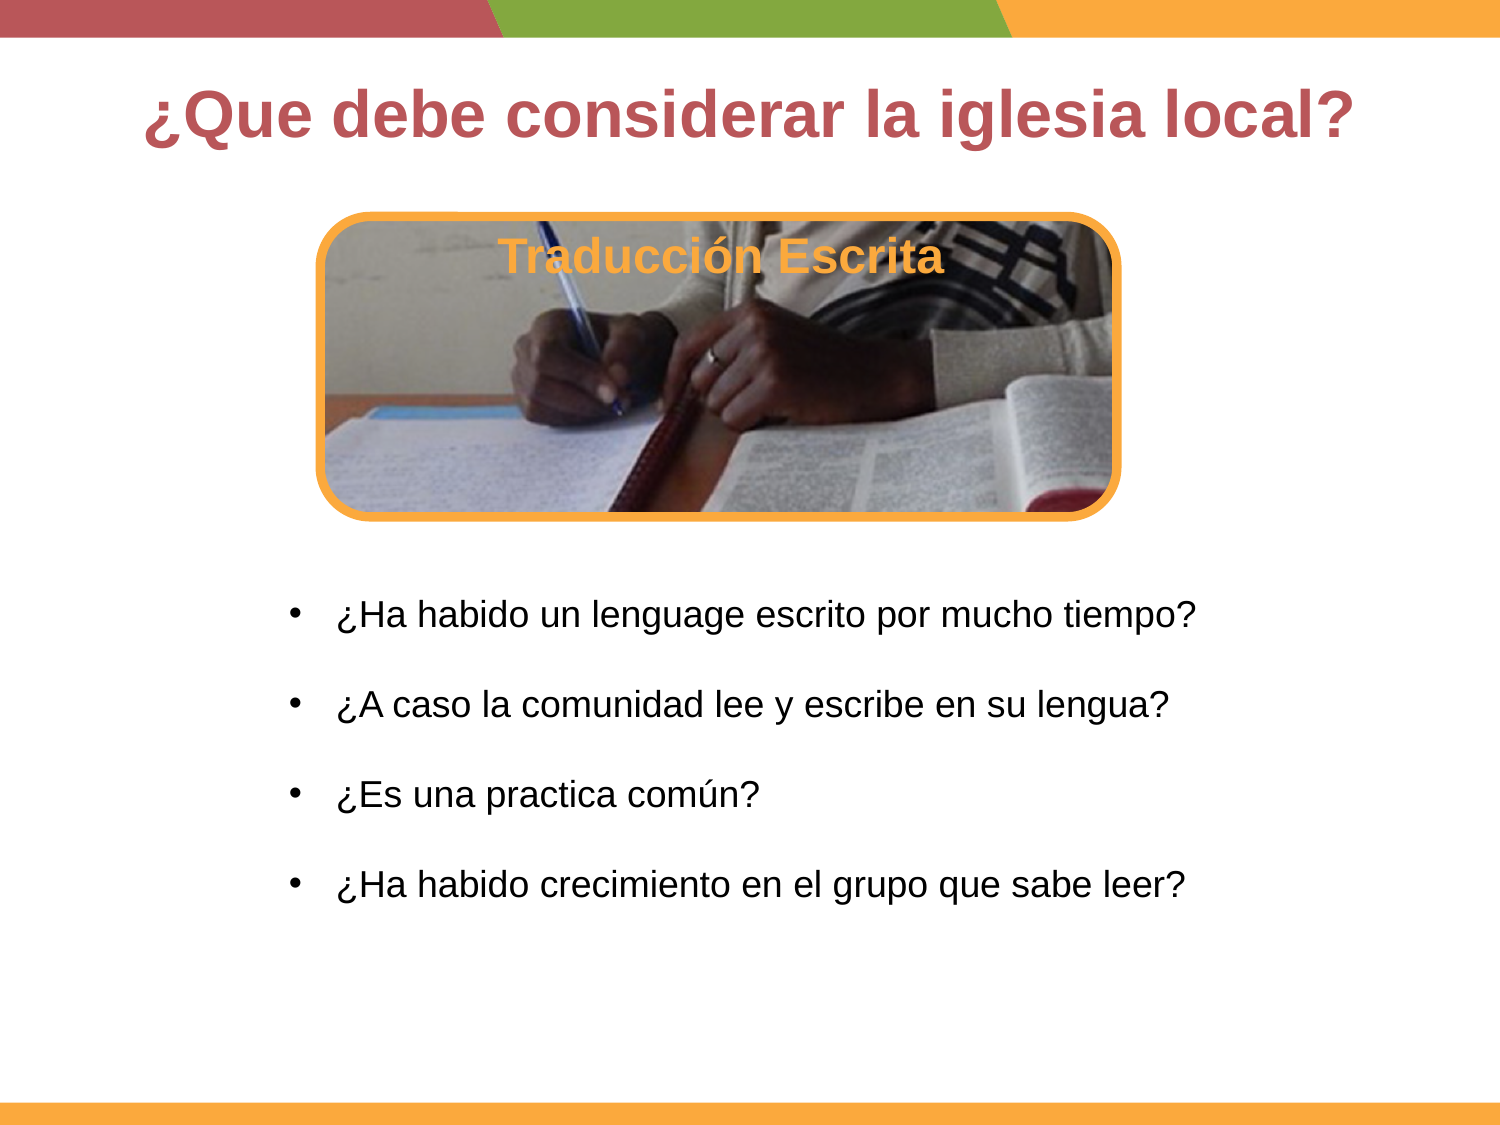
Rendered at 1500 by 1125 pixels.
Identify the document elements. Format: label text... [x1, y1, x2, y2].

title ¿Que debe considerar la iglesia local? [103, 63, 1397, 211]
text_box ¿Ha habido un lenguage escrito por mucho tiempo? ¿A caso la comunidad lee y escribe en su lengua? ¿Es una practica común? ¿Ha habido crecimiento en el grupo que sabe leer? [274, 582, 1303, 913]
picture [320, 216, 1117, 517]
